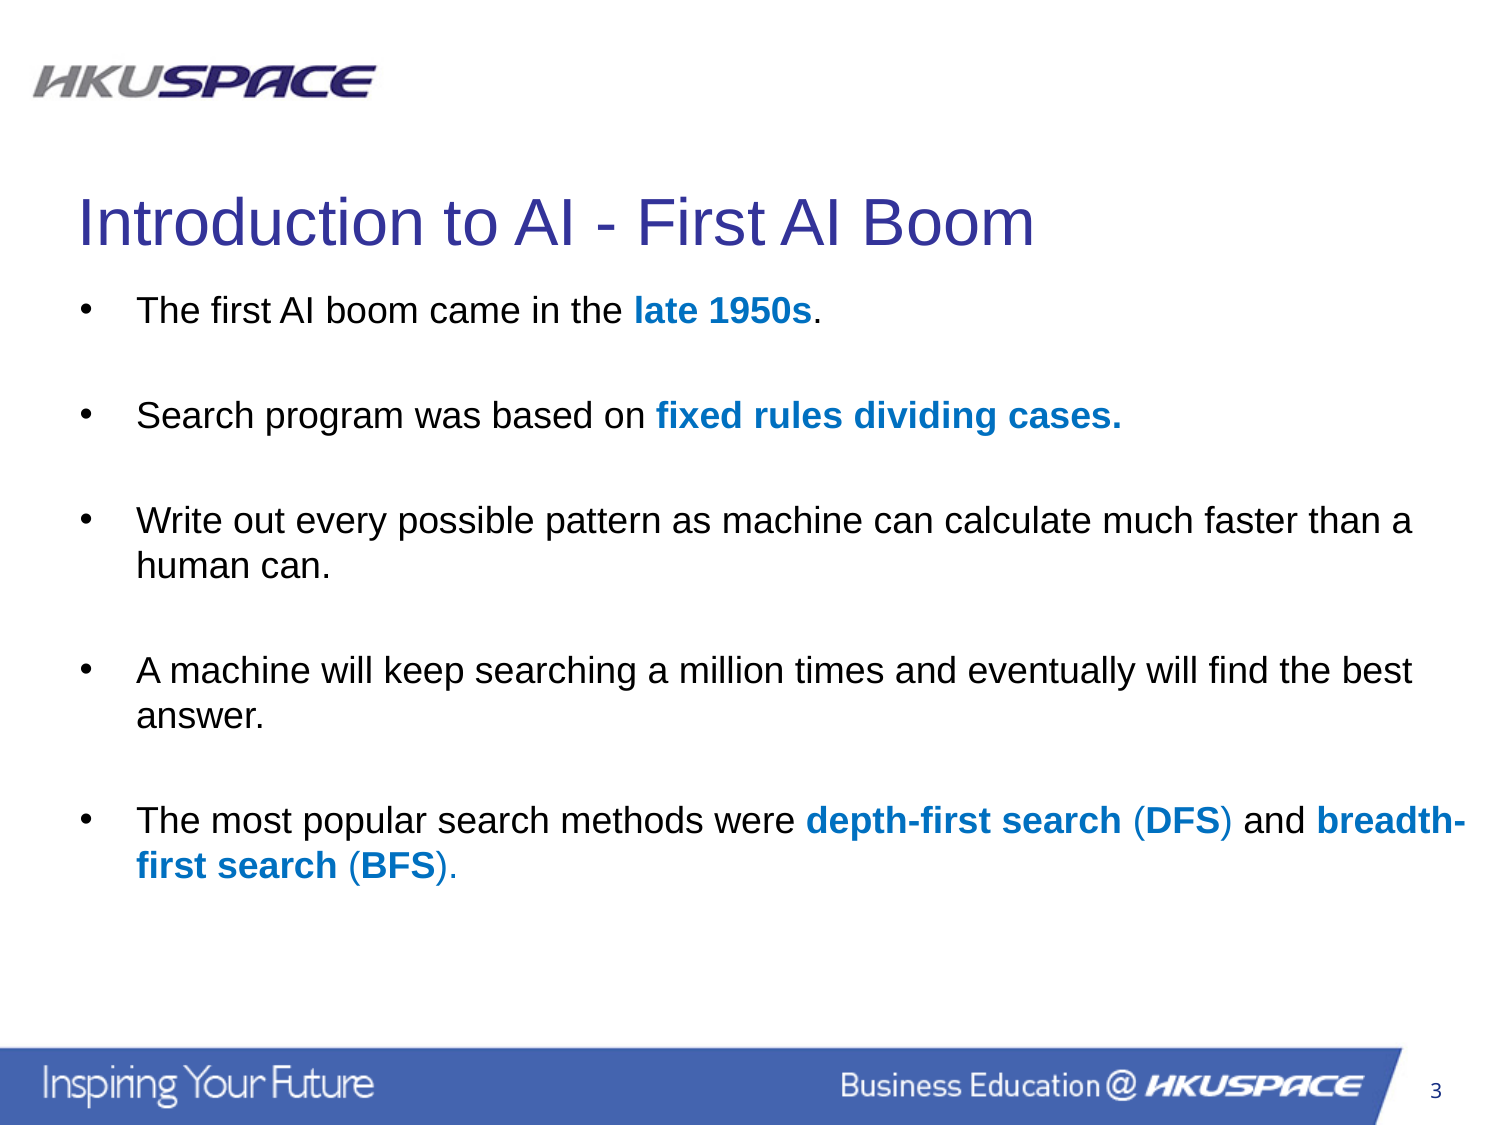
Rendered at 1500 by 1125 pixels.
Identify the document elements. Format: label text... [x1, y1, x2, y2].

picture [0, 0, 1500, 1125]
title Introduction to AI - First AI Boom [62, 101, 1388, 266]
slide_number 3 [1415, 1070, 1499, 1125]
text_box The first AI boom came in the late 1950s. Search program was based on fixed rules dividing cases. Write out every possible pattern as machine can calculate much faster than a human can. A machine will keep searching a million times and eventually will find the best answer. The most popular search methods were depth-first search (DFS) and breadth-first search (BFS). [64, 278, 1483, 1047]
